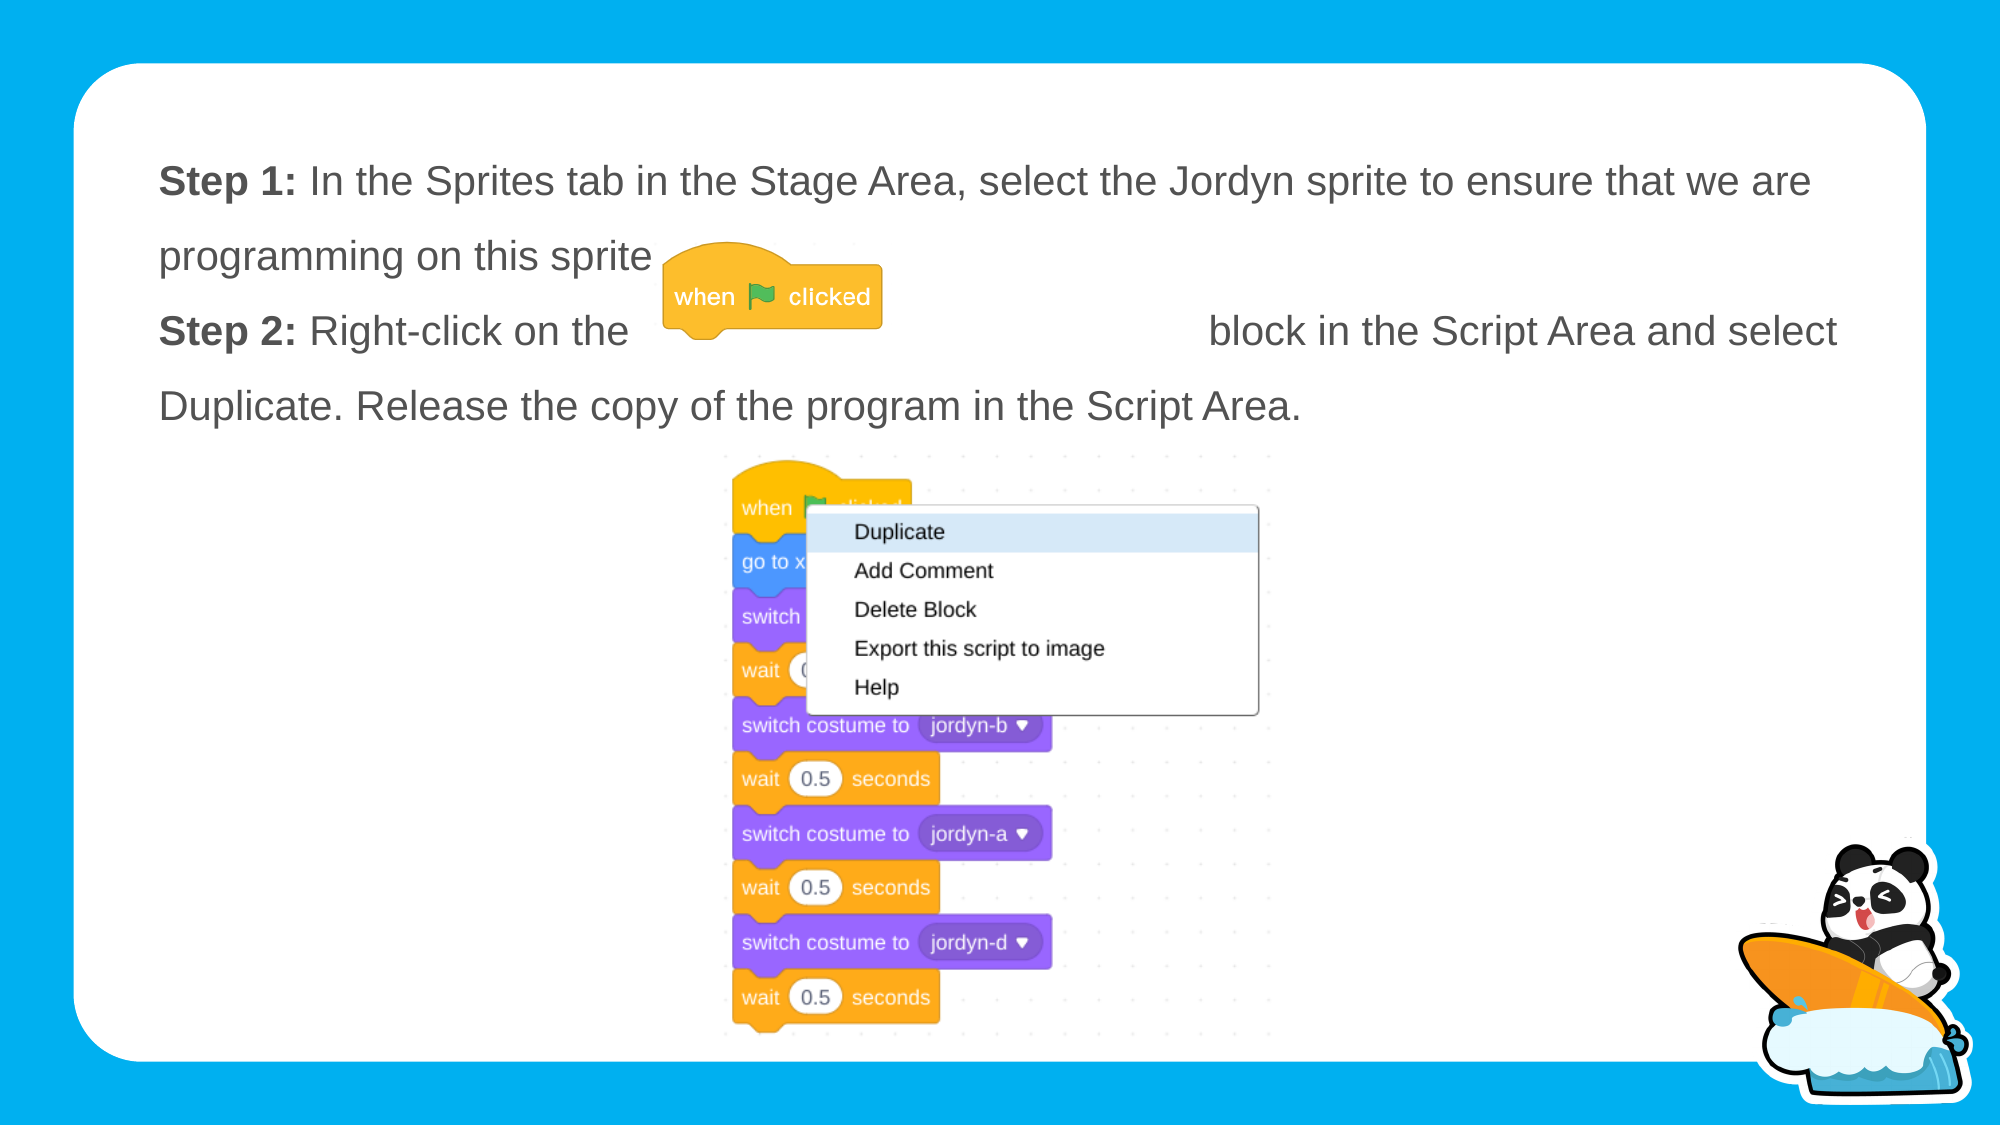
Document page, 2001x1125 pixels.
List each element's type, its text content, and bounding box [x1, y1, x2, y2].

picture [1729, 835, 1972, 1104]
picture [653, 237, 893, 347]
text_box Step 1: In the Sprites tab in the Stage Area, select the Jordyn sprite to ensure that we are programming on this sprite. Step 2: Right-click on the block in the Script Area and select Duplicate. Release the copy of the program in the Script Area. [143, 0, 1857, 797]
picture [723, 440, 1277, 1053]
